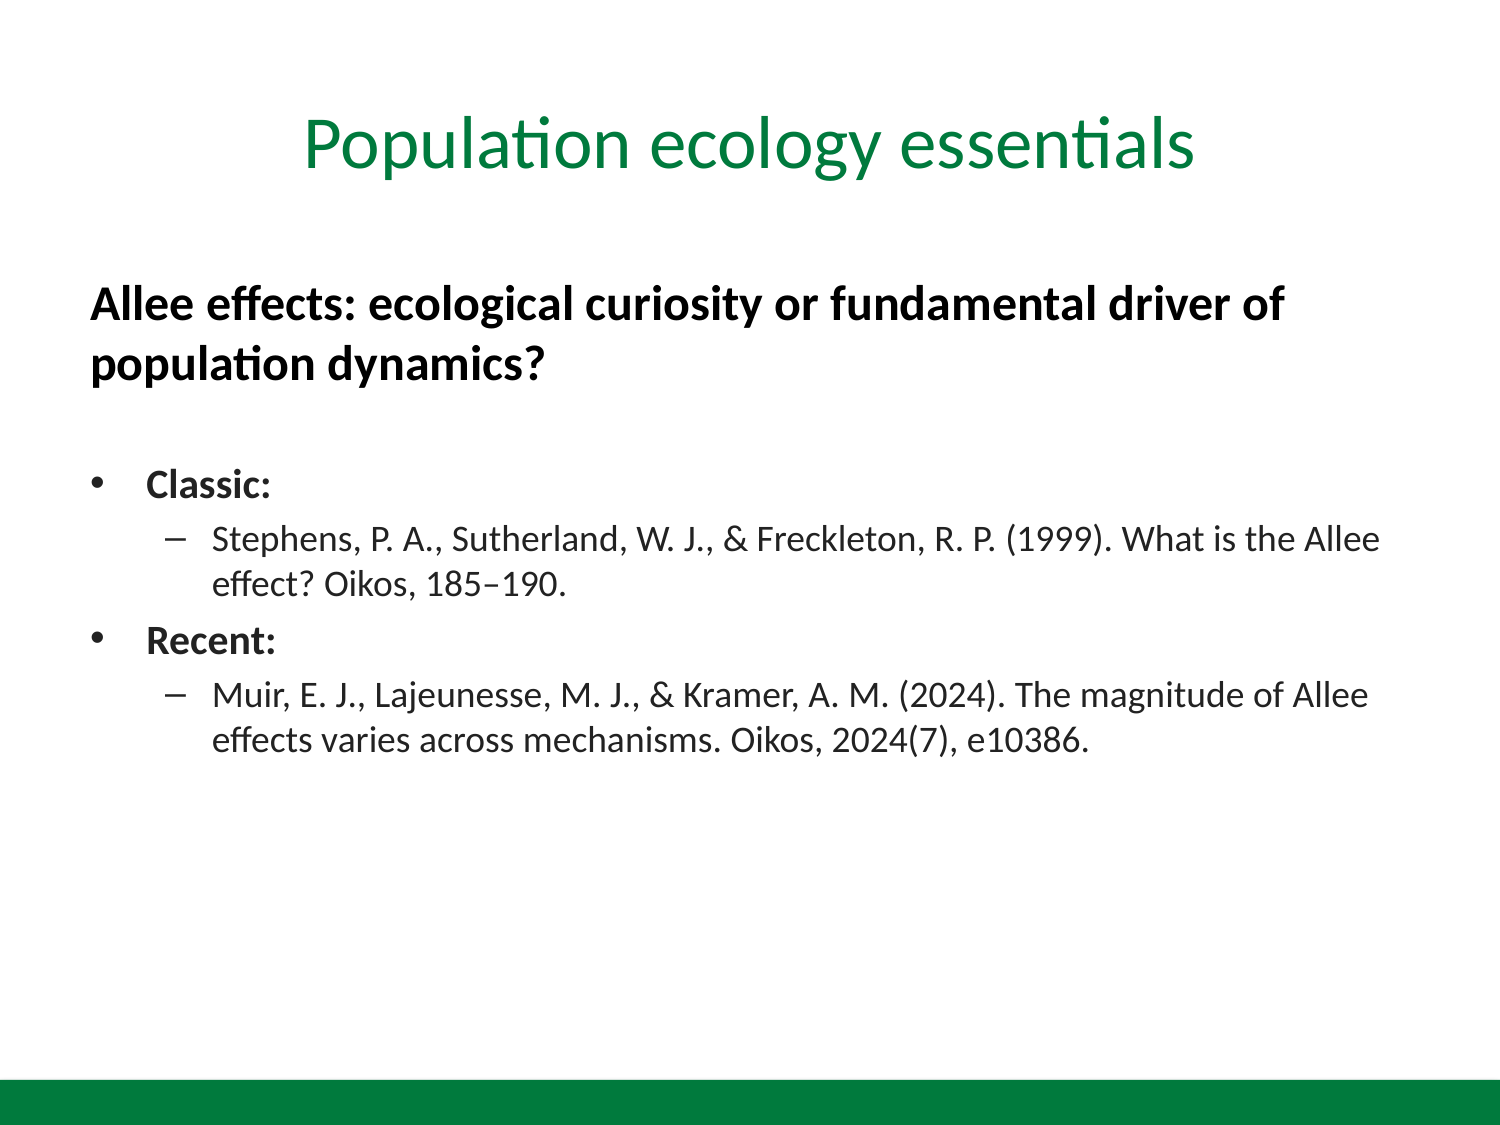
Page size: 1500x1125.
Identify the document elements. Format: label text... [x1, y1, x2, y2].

list Allee effects: ecological curiosity or fundamental driver of population dynamics? Classic: Stephens, P. A., Sutherland, W. J., & Freckleton, R. P. (1999). What is the Allee effect? Oikos, 185–190. Recent: Muir, E. J., Lajeunesse, M. J., & Kramer, A. M. (2024). The magnitude of Allee effects varies across mechanisms. Oikos, 2024(7), e10386. [75, 262, 1425, 1005]
text_box [0, 1079, 1500, 1125]
title Population ecology essentials [75, 45, 1425, 233]
